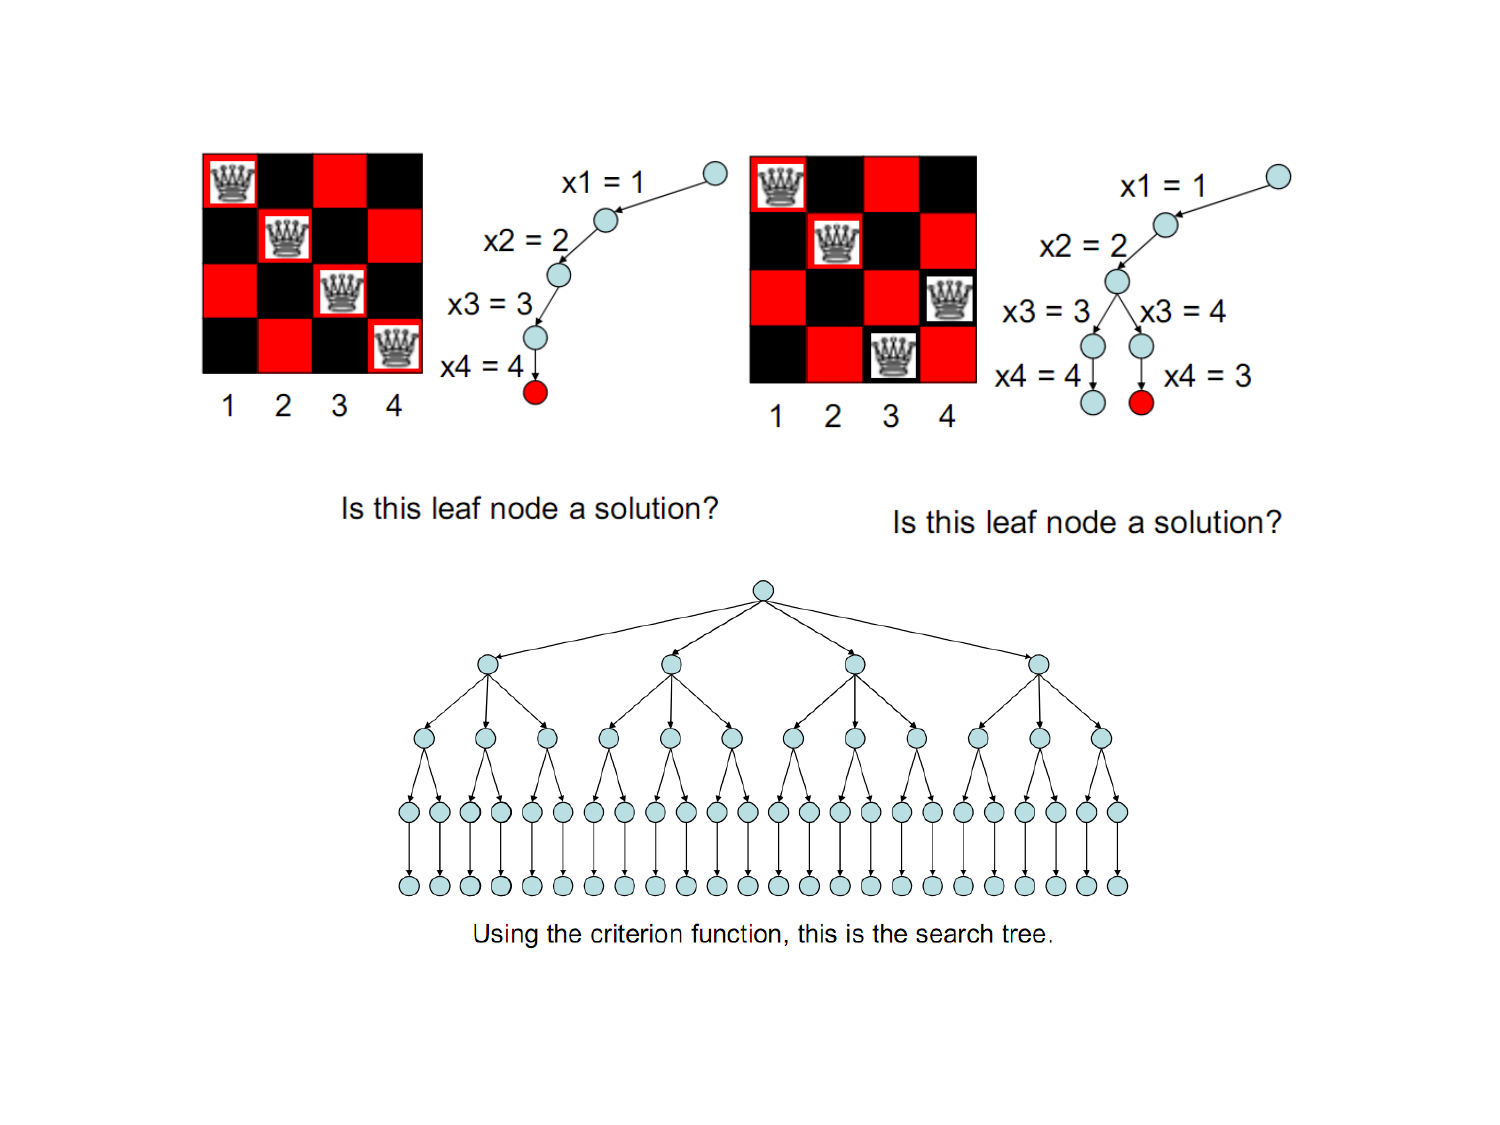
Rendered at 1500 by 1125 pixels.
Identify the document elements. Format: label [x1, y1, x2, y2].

picture [187, 140, 1313, 544]
picture [389, 562, 1137, 966]
